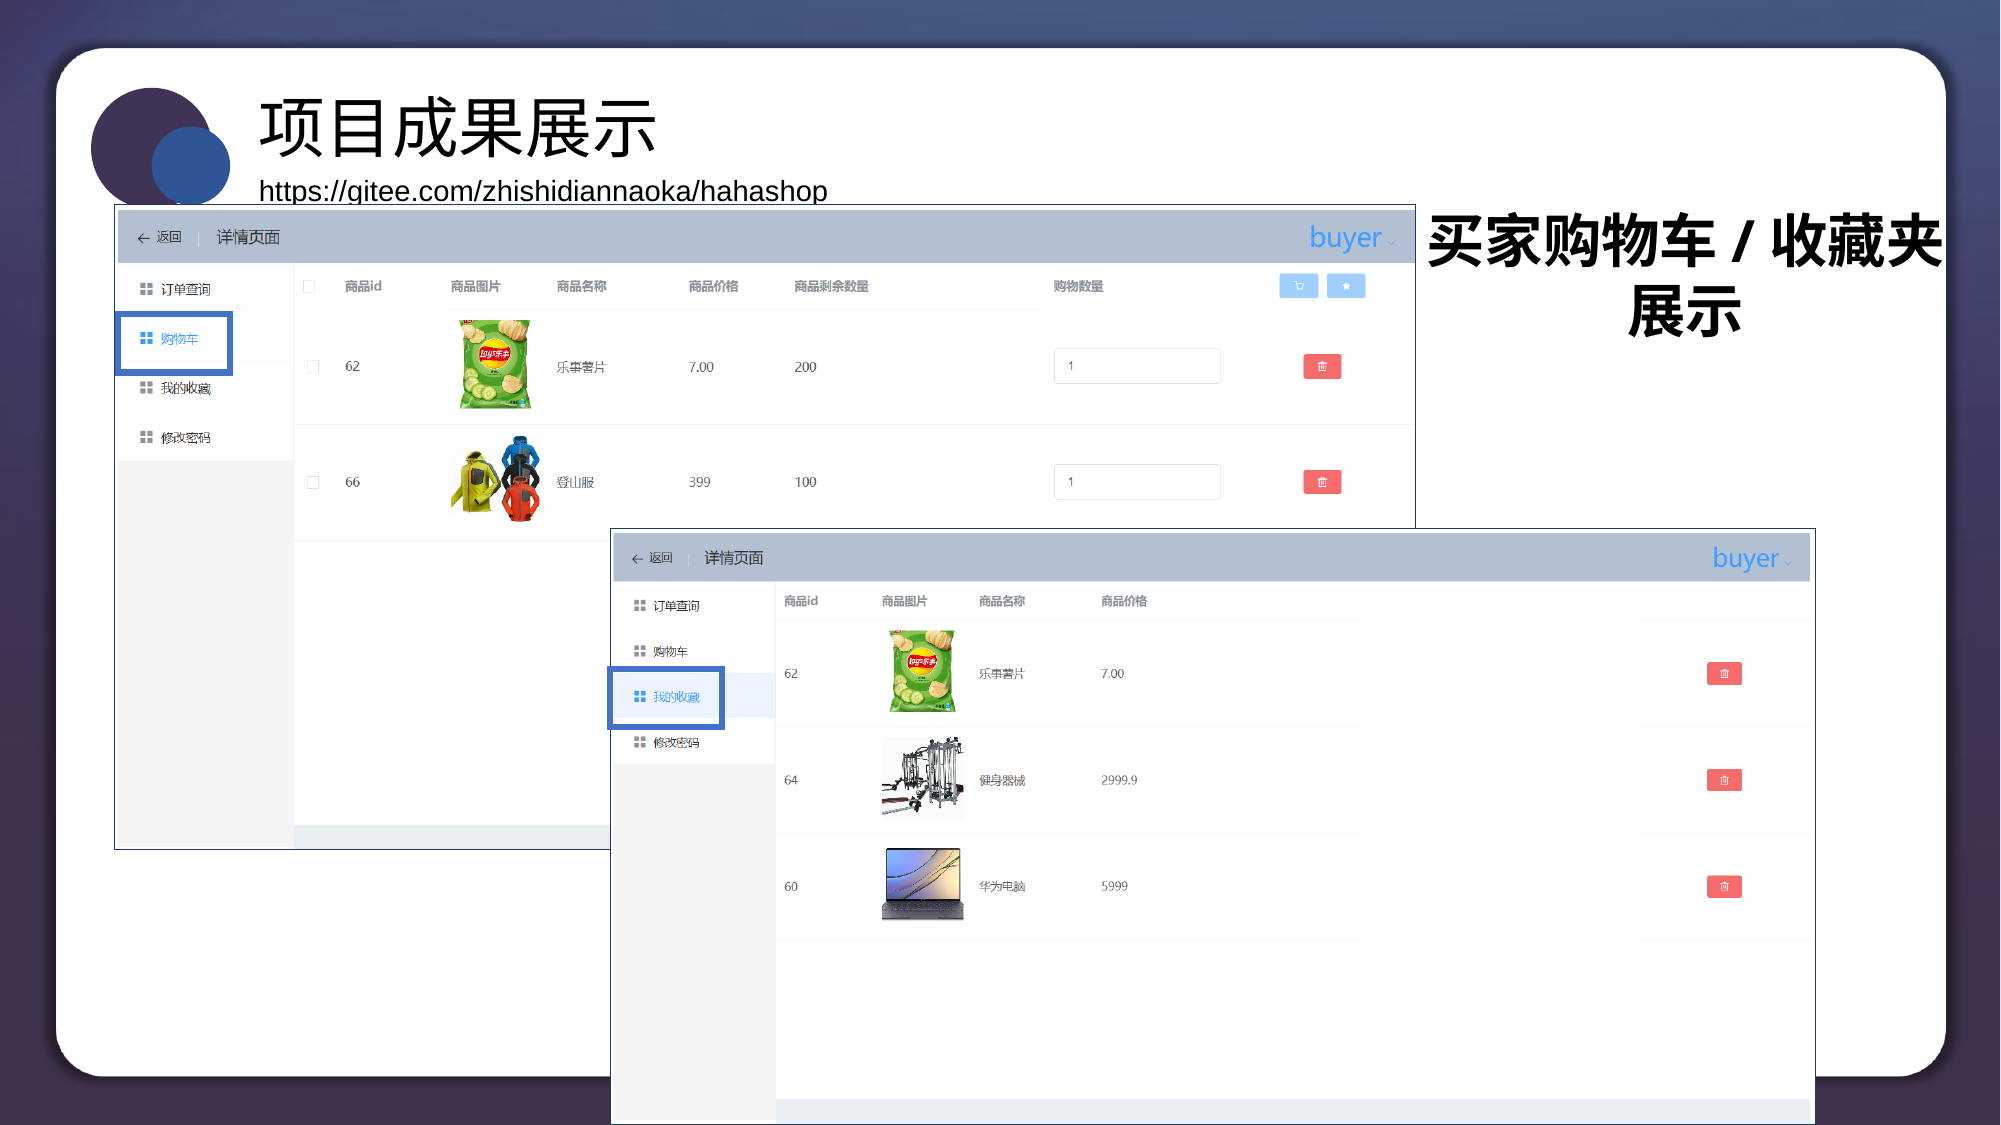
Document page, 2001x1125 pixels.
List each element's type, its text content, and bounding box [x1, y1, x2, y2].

text_box 项目成果展示 [244, 78, 729, 165]
picture [0, 0, 2001, 1125]
text_box 买家购物车/收藏夹 展示 [1411, 196, 1960, 351]
text_box https://gitee.com/zhishidiannaoka/hahashop [244, 165, 850, 204]
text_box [91, 87, 231, 209]
